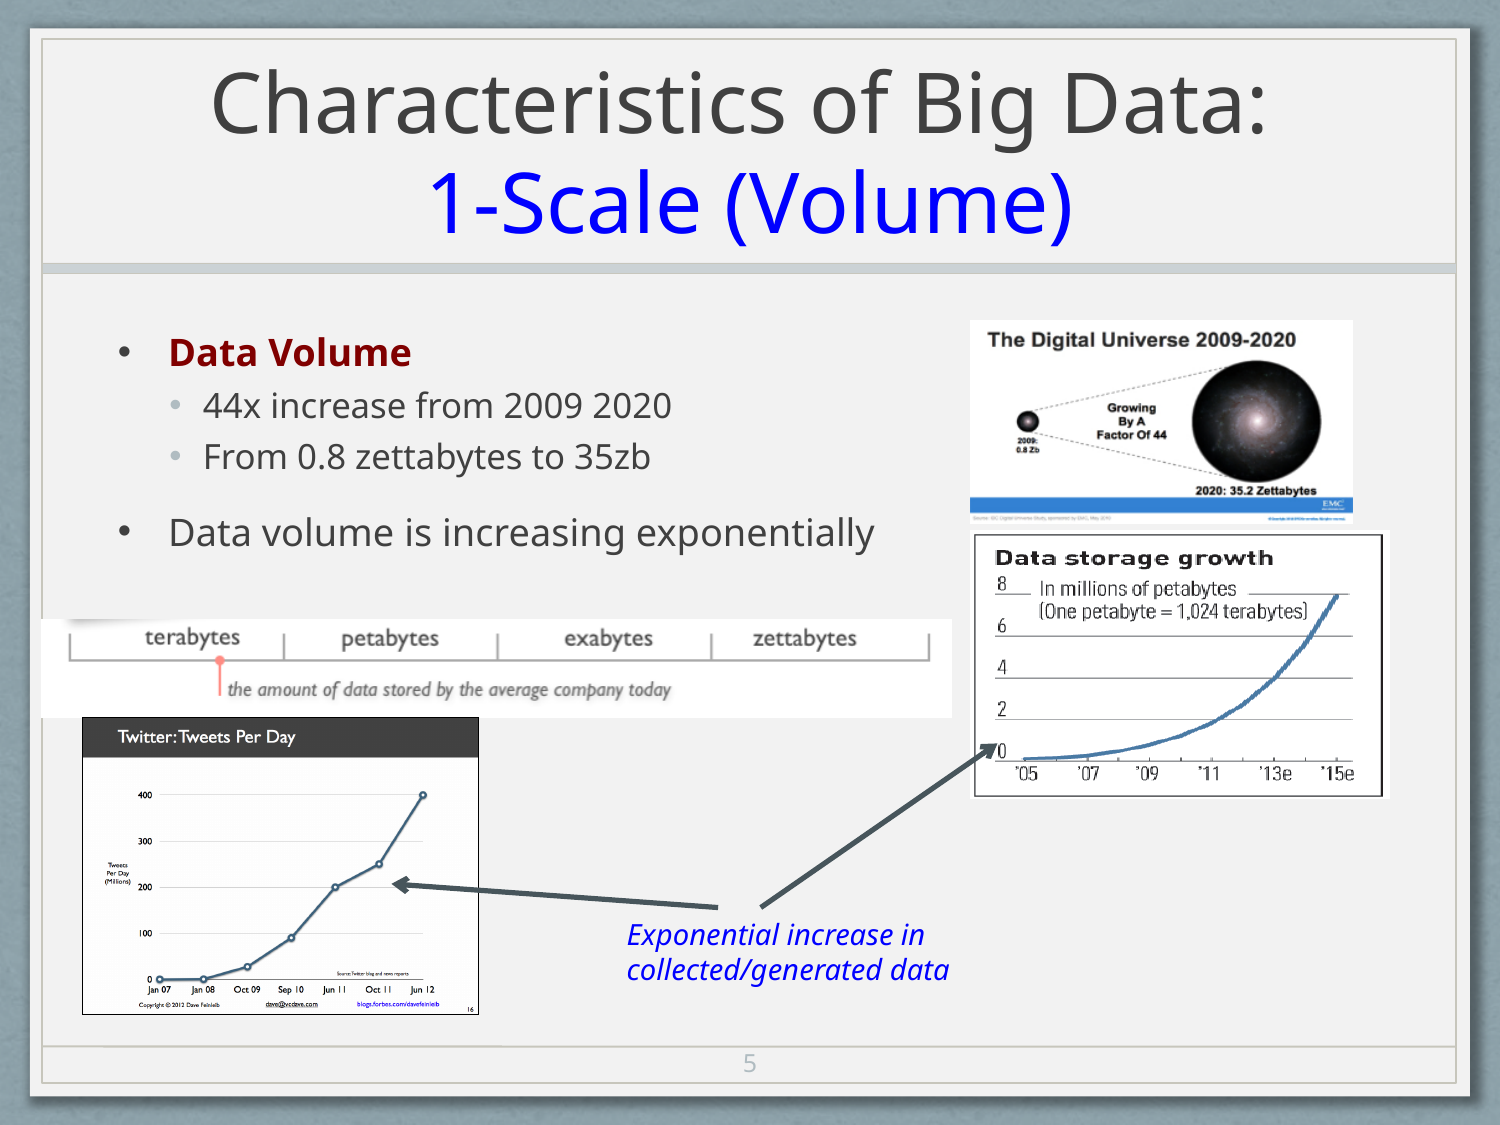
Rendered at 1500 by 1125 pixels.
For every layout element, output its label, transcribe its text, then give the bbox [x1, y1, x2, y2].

picture [969, 320, 1354, 524]
slide_number 5 [687, 1042, 813, 1088]
picture [41, 618, 953, 718]
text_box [81, 716, 1014, 1016]
list Data Volume 44x increase from 2009 2020 From 0.8 zettabytes to 35zb Data volume is increasing exponentially [102, 320, 928, 564]
title Characteristics of Big Data: 1-Scale (Volume) [147, 40, 1353, 260]
picture [969, 530, 1391, 800]
